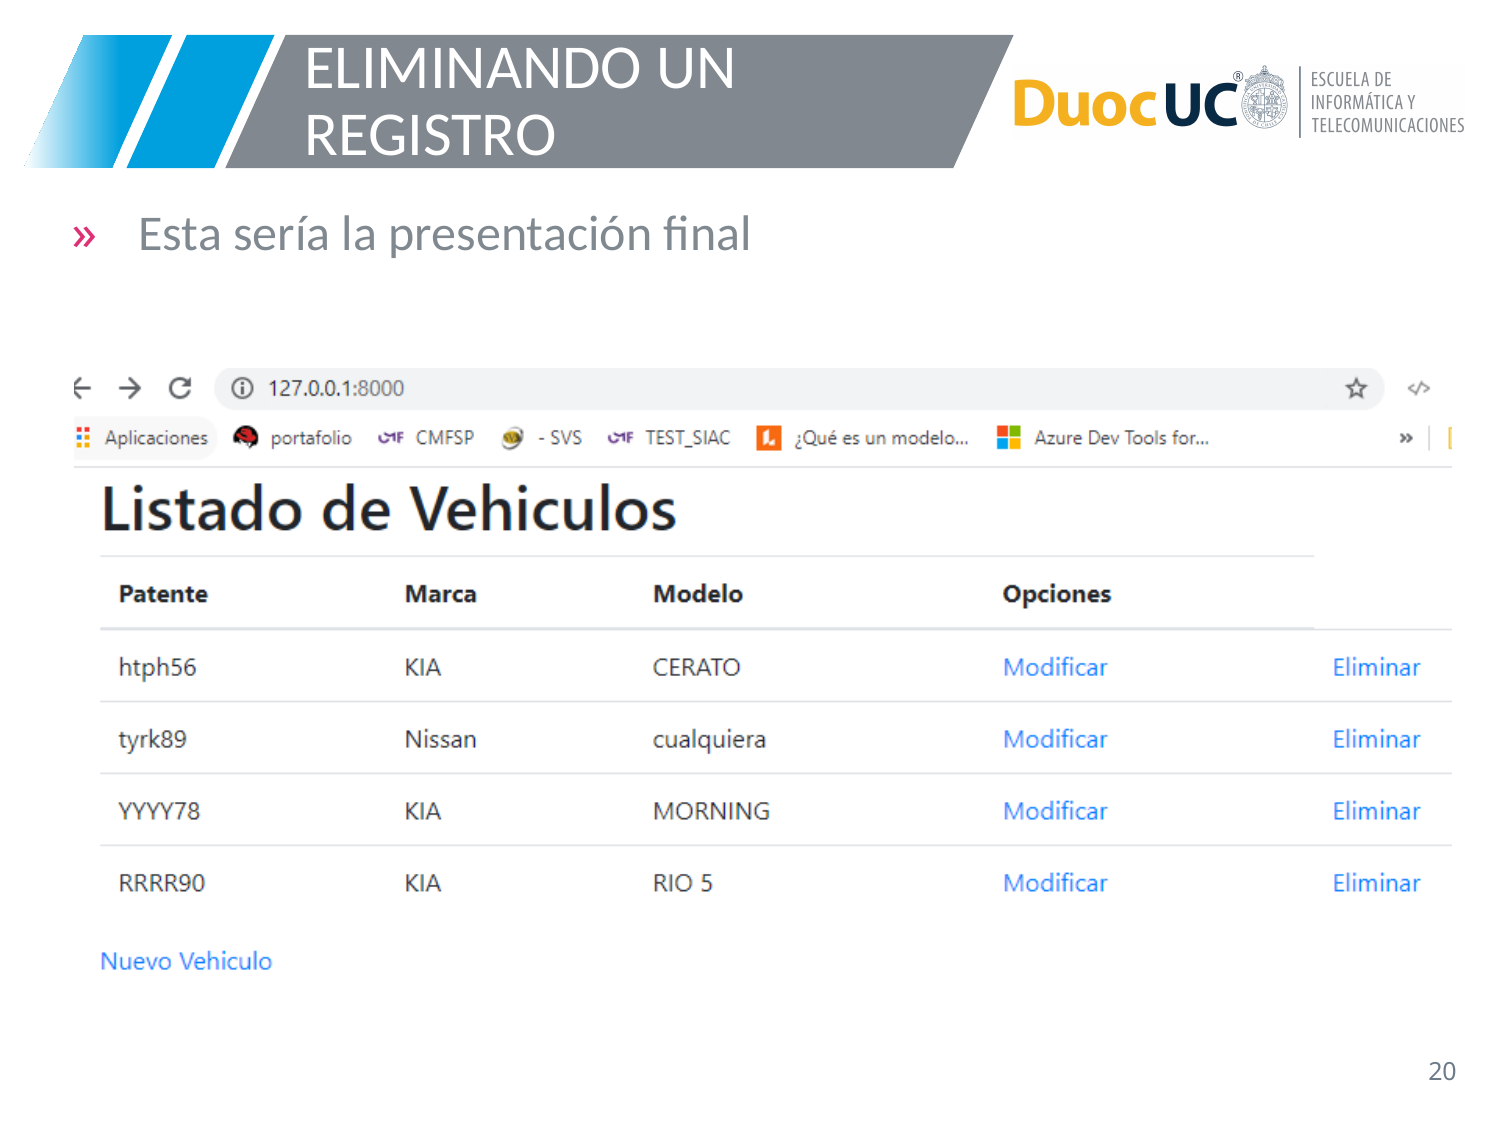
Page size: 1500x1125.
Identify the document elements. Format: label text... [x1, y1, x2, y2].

title ELIMINANDO UN REGISTRO [289, 34, 993, 169]
picture [1013, 63, 1465, 140]
list Esta sería la presentación final [48, 199, 1452, 418]
picture [74, 368, 1452, 998]
